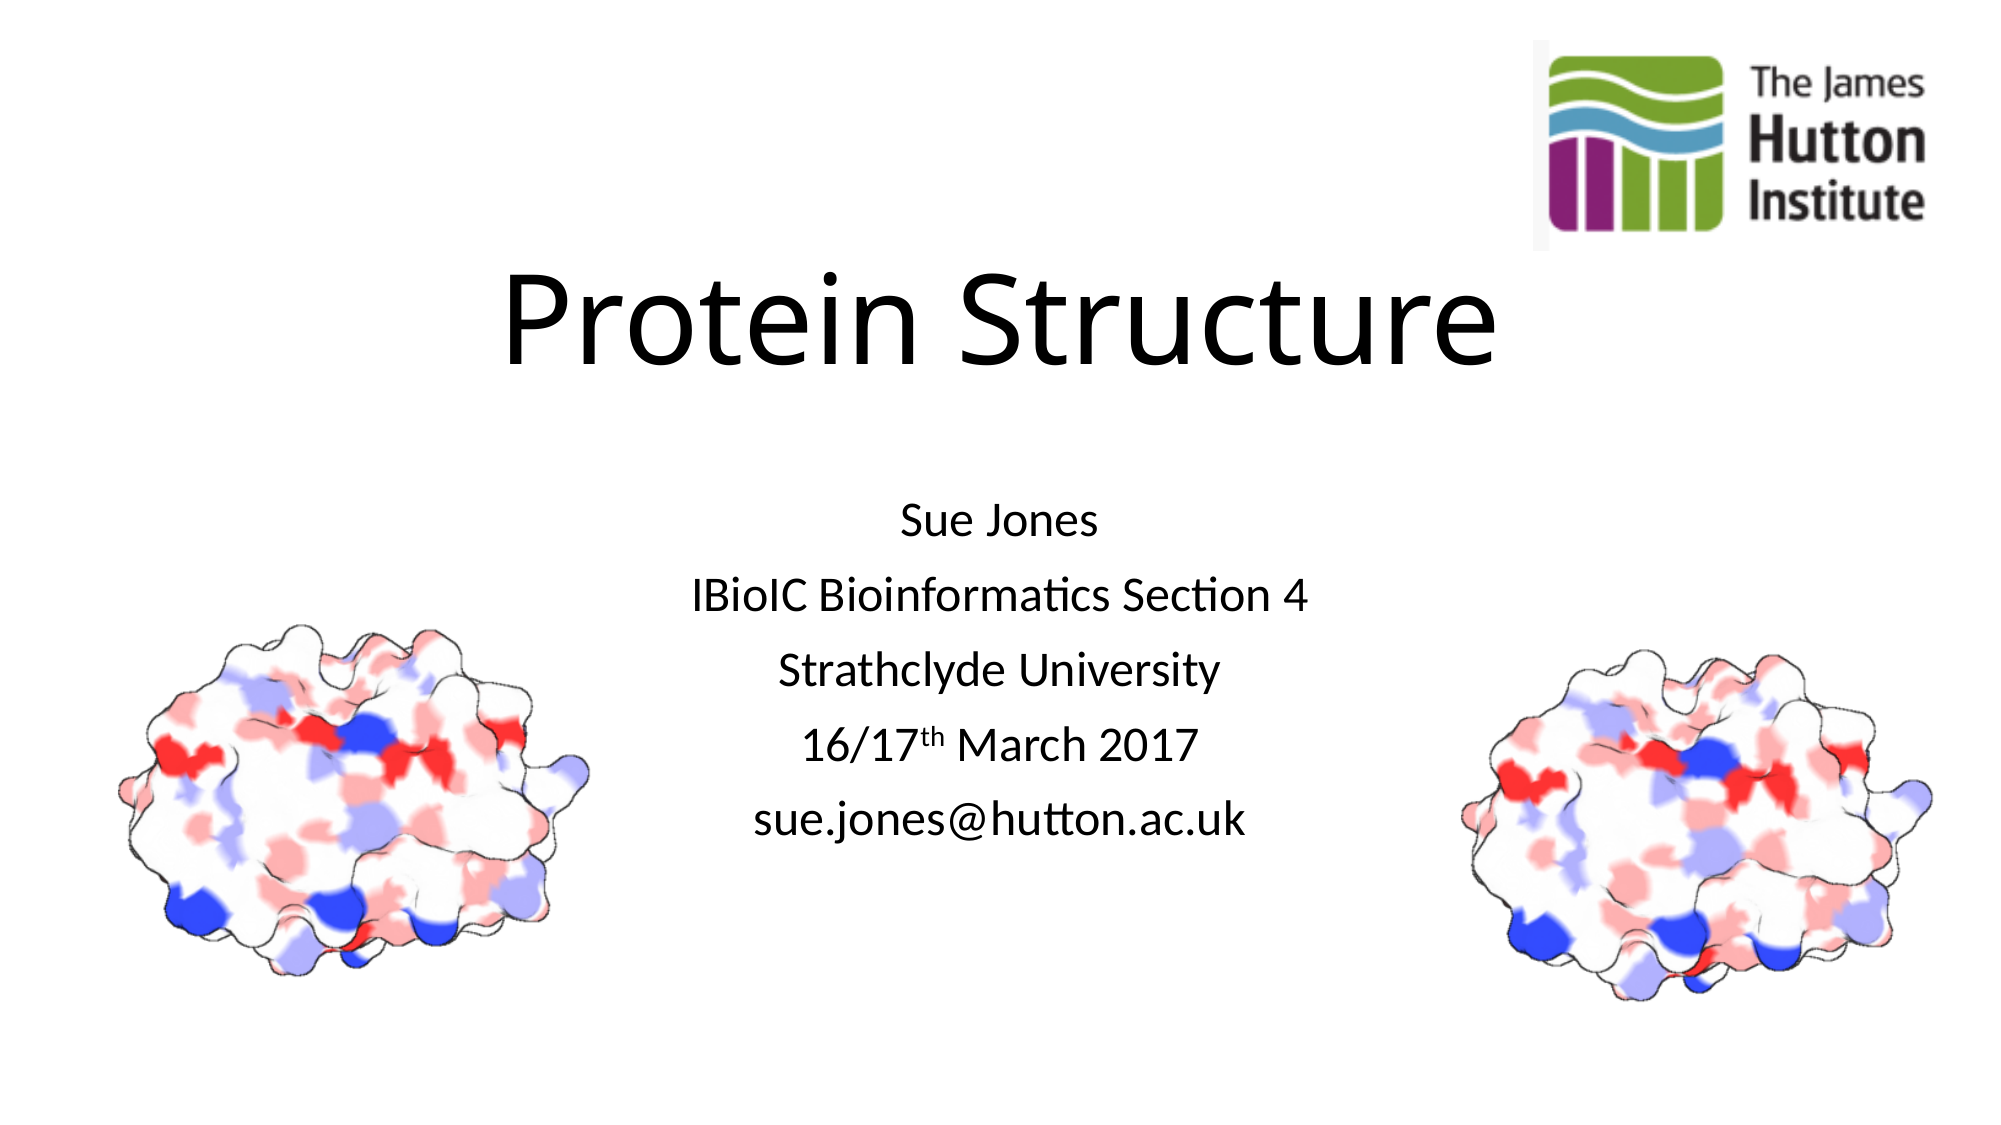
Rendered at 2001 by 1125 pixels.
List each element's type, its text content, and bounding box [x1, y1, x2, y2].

picture [101, 596, 619, 1001]
picture [1444, 621, 1962, 1026]
picture [1533, 40, 1967, 251]
subtitle Sue Jones IBioIC Bioinformatics Section 4 Strathclyde University 16/17th March 2017 sue.jones@hutton.ac.uk [249, 485, 1750, 799]
title Protein Structure [249, 232, 1750, 400]
